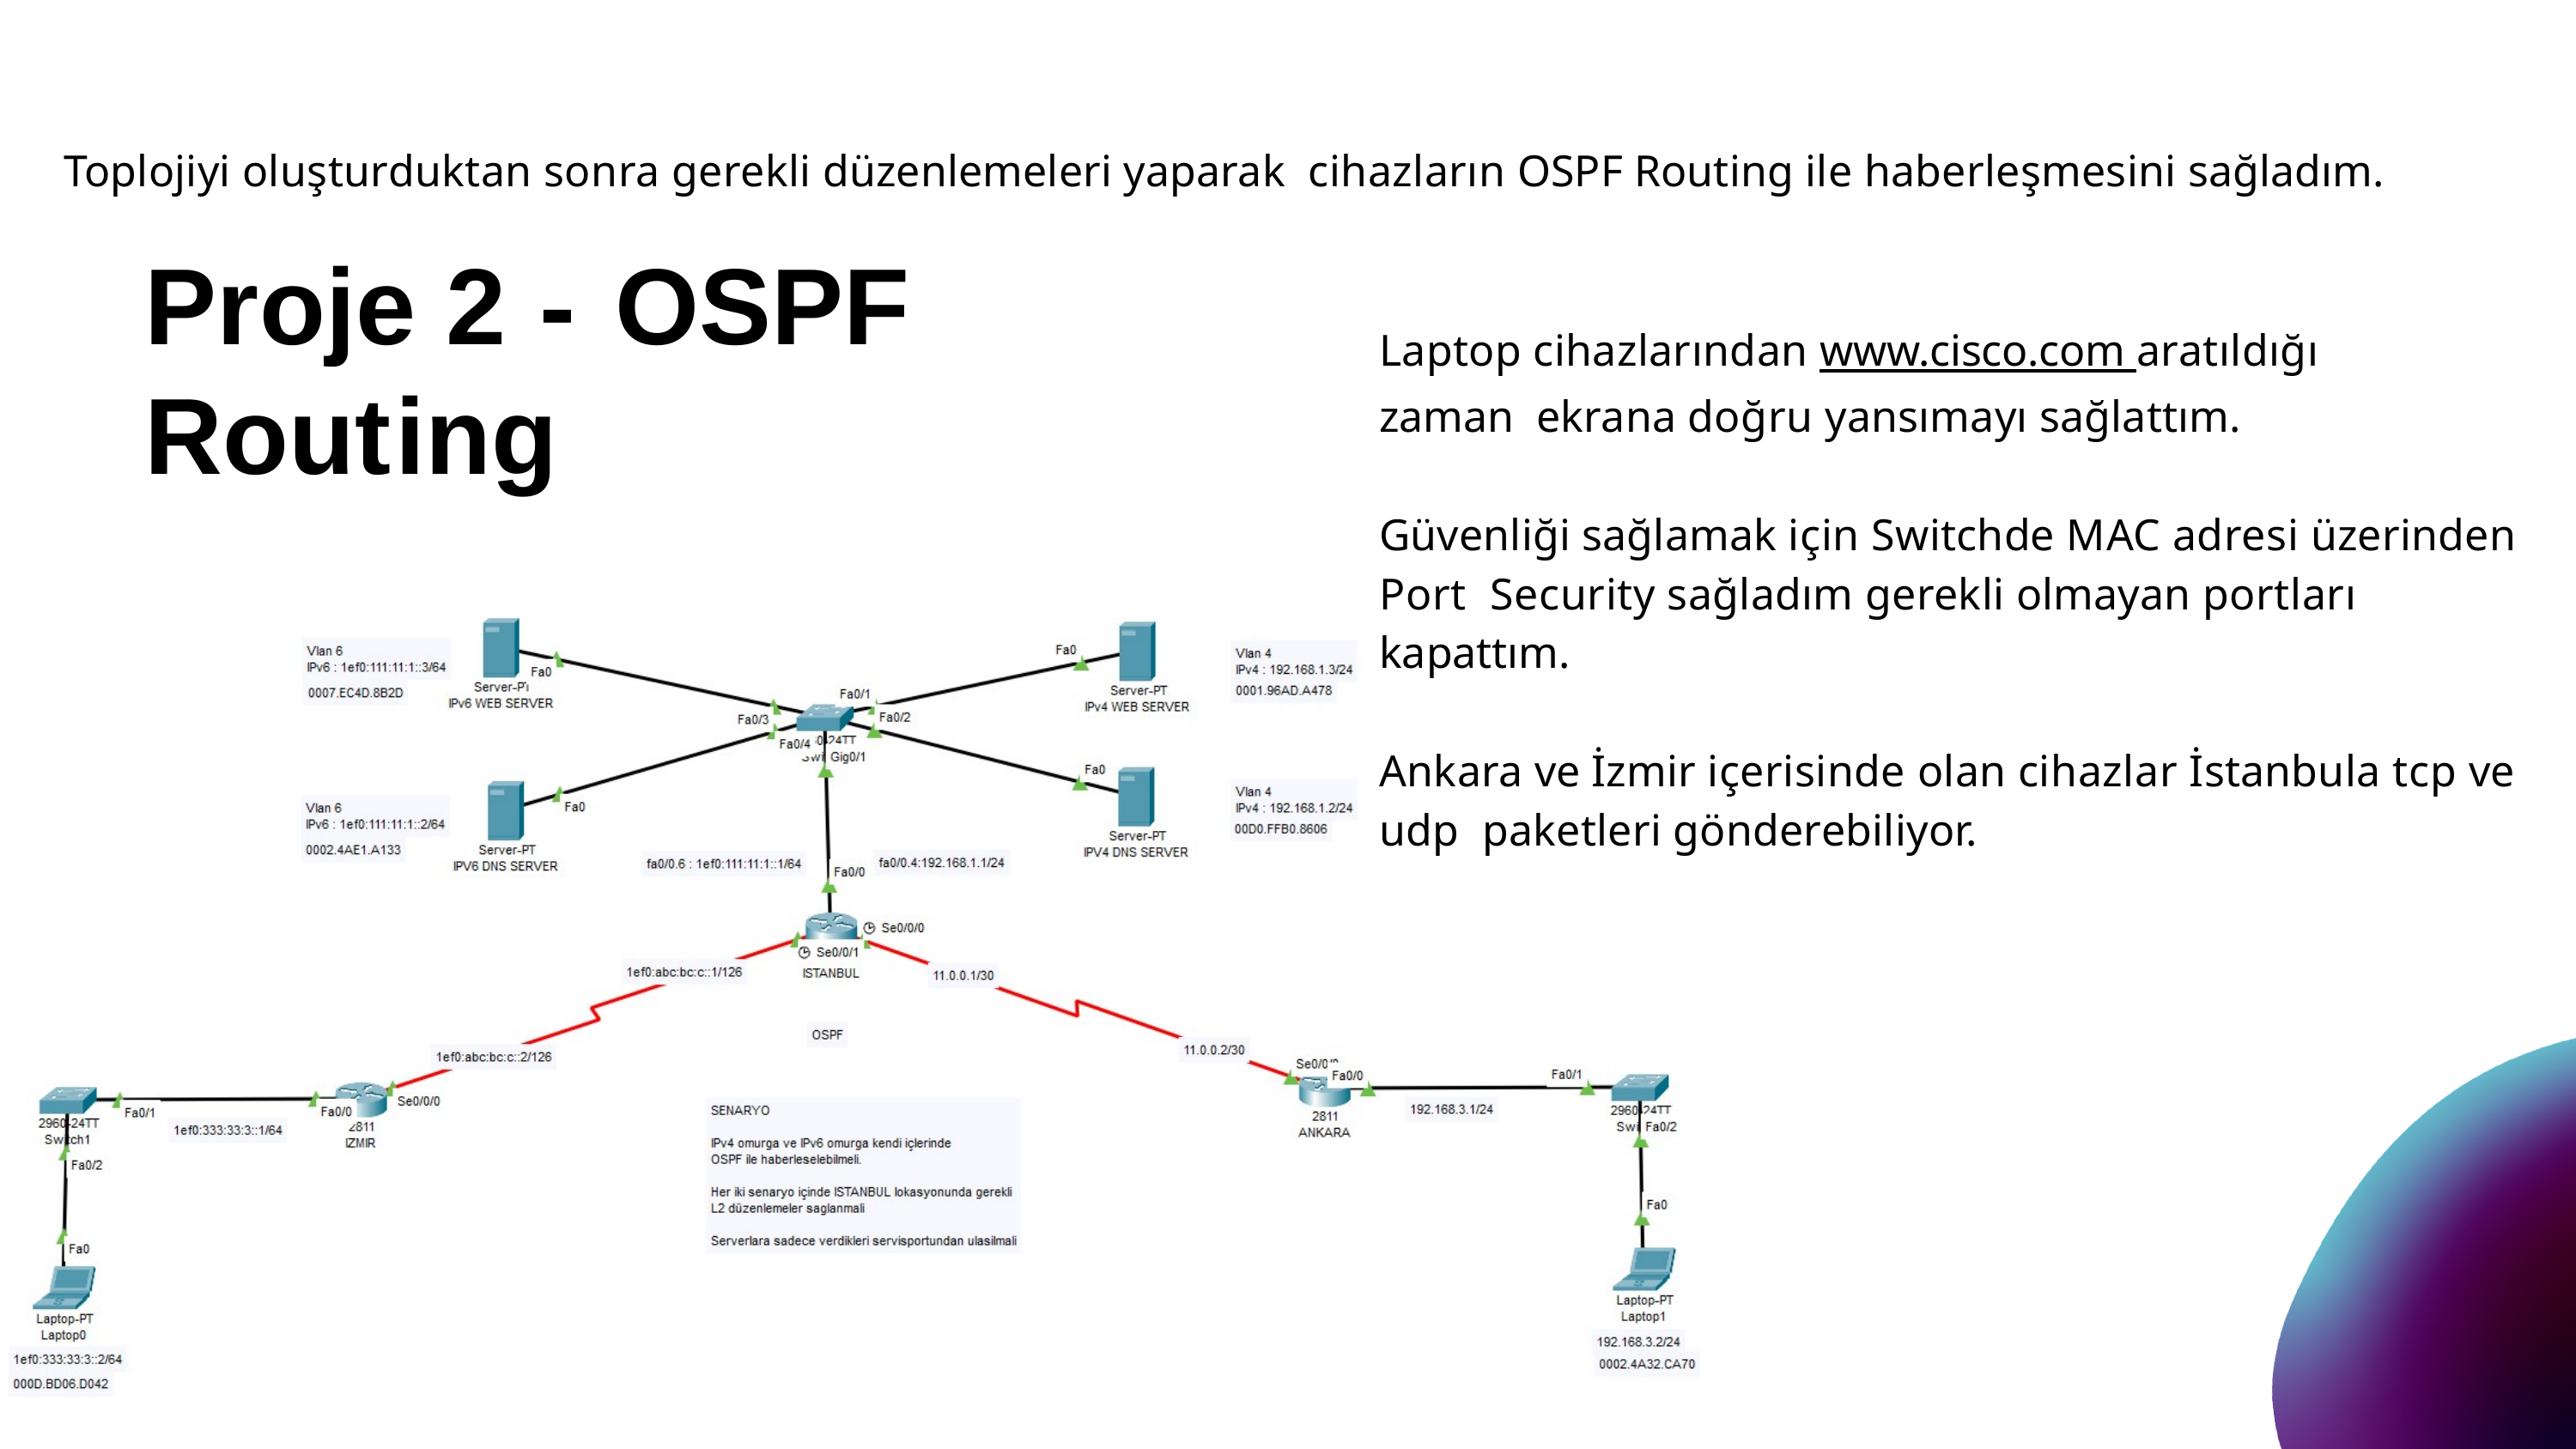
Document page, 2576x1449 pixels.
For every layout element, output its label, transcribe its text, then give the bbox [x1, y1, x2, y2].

picture [9, 617, 1701, 1397]
text_box Laptop cihazlarından www.cisco.com aratıldığı zaman ekrana doğru yansımayı sağlattım. Güvenliği sağlamak için Switchde MAC adresi üzerinden Port Security sağladım gerekli olmayan portları kapattım. Ankara ve İzmir içerisinde olan cihazlar İstanbula tcp ve udp paketleri gönderebiliyor. [1377, 312, 2522, 855]
title Toplojiyi oluşturduktan sonra gerekli düzenlemeleri yaparak cihazların OSPF Routing ile haberleşmesini sağladım. [64, 134, 2512, 379]
text_box Proje 2 - OSPF Routing [143, 379, 1253, 496]
picture [2233, 1034, 2576, 1449]
